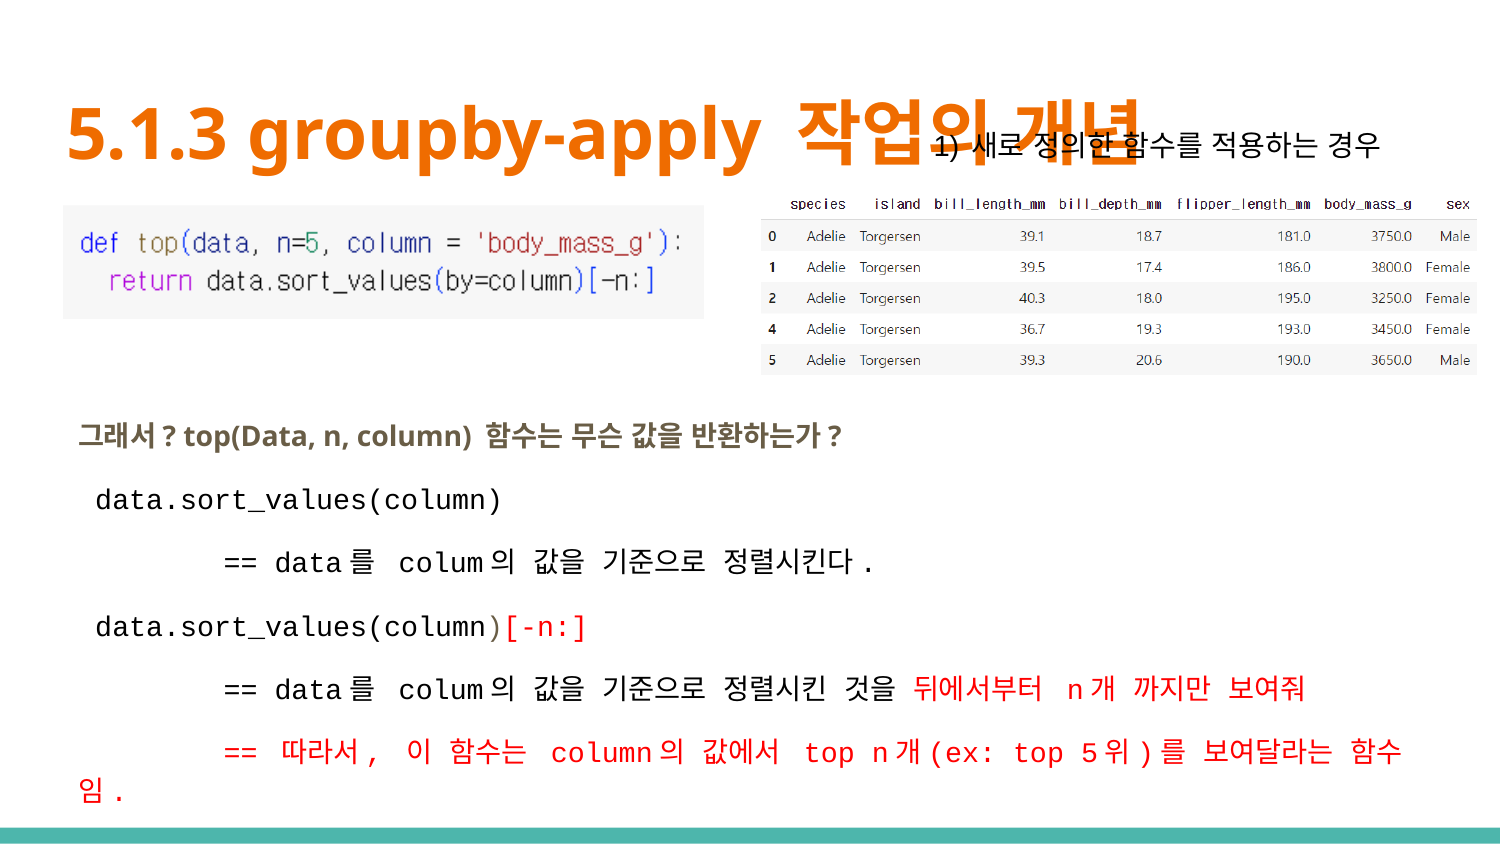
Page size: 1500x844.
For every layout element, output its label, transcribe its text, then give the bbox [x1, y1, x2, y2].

title 5.1.3 groupby-apply 작업의 개념 [51, 72, 1449, 189]
picture [748, 187, 1484, 383]
picture [62, 204, 704, 320]
list 그래서? top(Data, n, column) 함수는 무슨 값을 반환하는가? data.sort_values(column) == data를 colum의 값을 기준으로 정렬시킨다. data.sort_values(column)[-n:] == data를 colum의 값을 기준으로 정렬시킨 것을 뒤에서부터 n개 까지만 보여줘 == 따라서, 이 함수는 column의 값에서 top n개(ex: top 5위)를 보여달라는 함수임. [63, 397, 1461, 825]
text_box 새로 정의한 함수를 적용하는 경우 [918, 84, 1500, 170]
